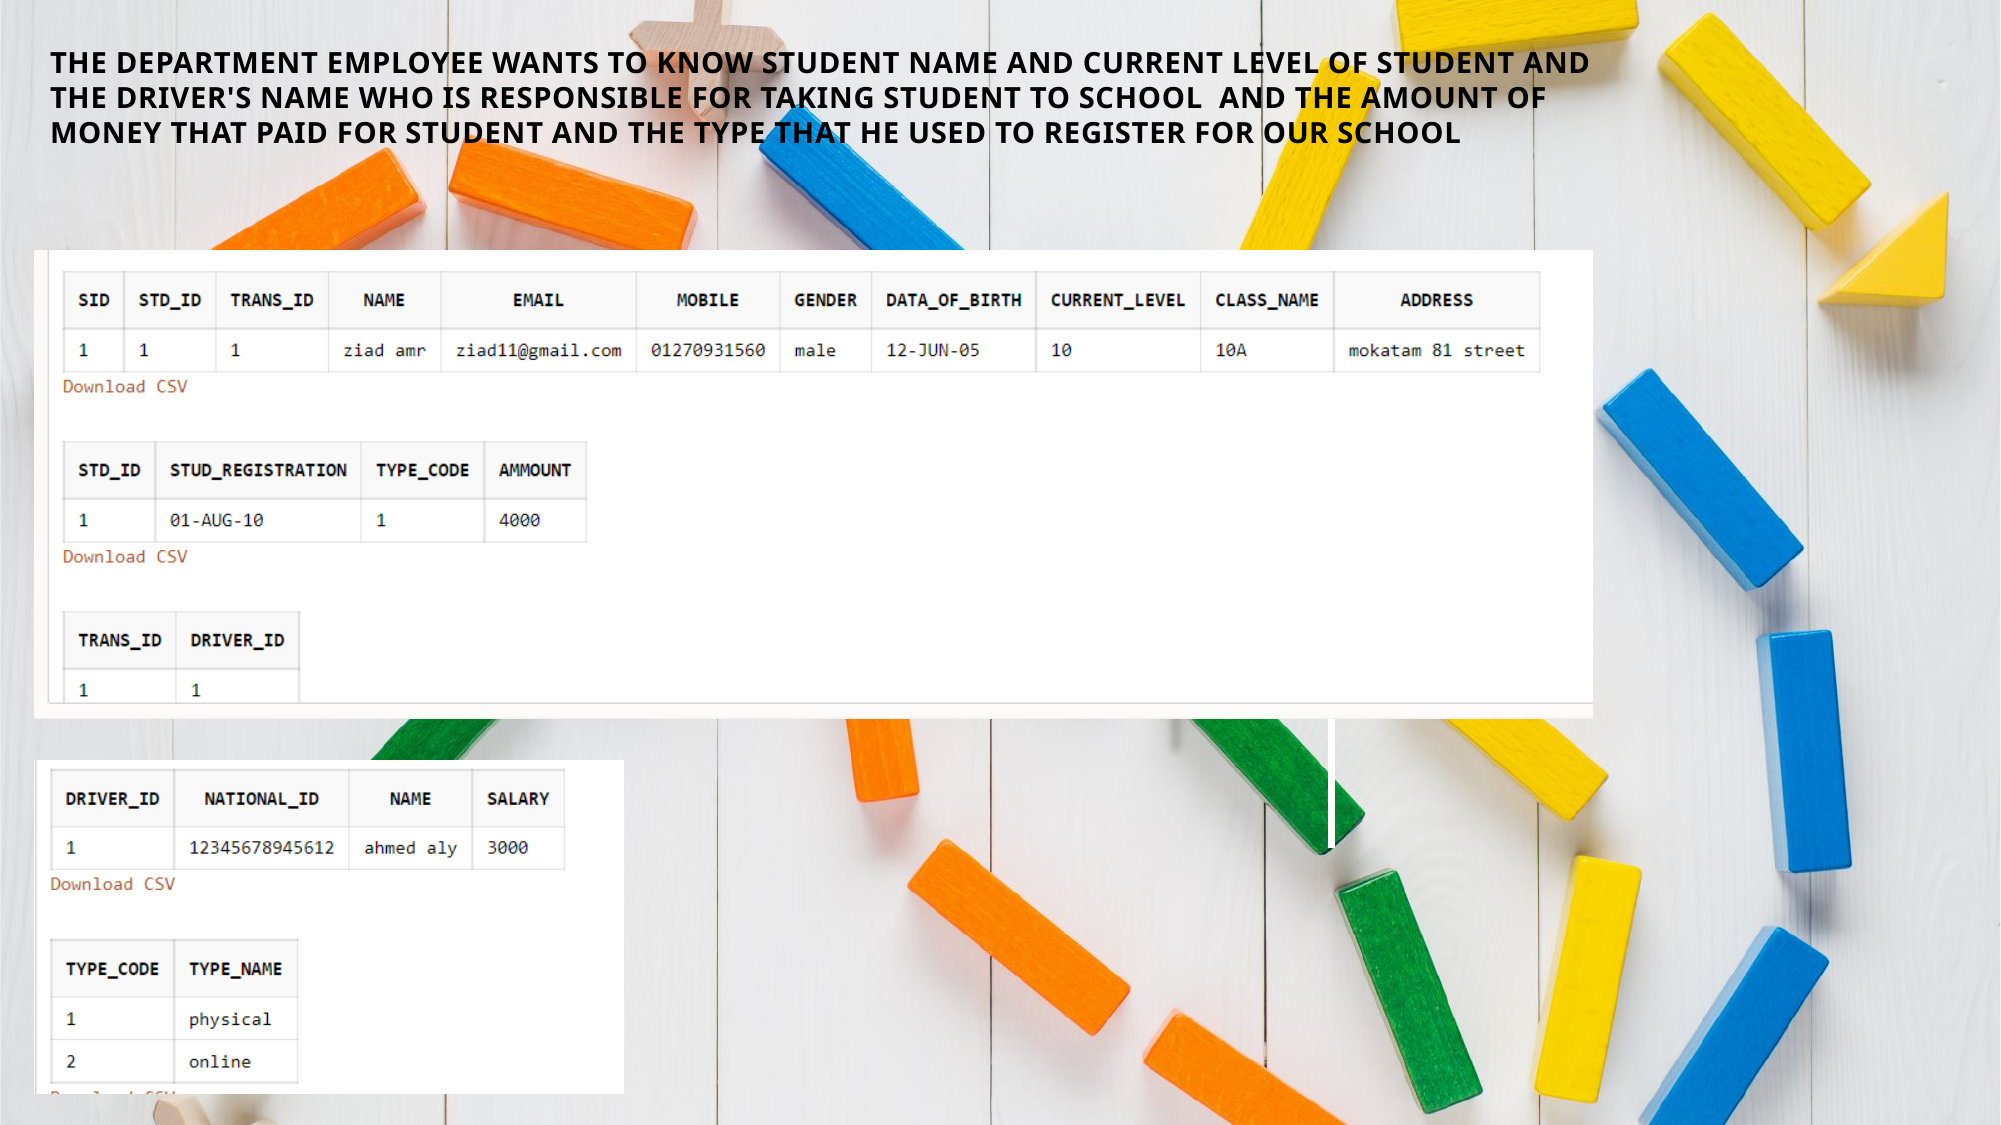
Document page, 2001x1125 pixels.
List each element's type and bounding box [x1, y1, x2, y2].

picture [34, 250, 1593, 719]
list [0, 0, 2000, 1125]
picture [34, 760, 624, 1094]
